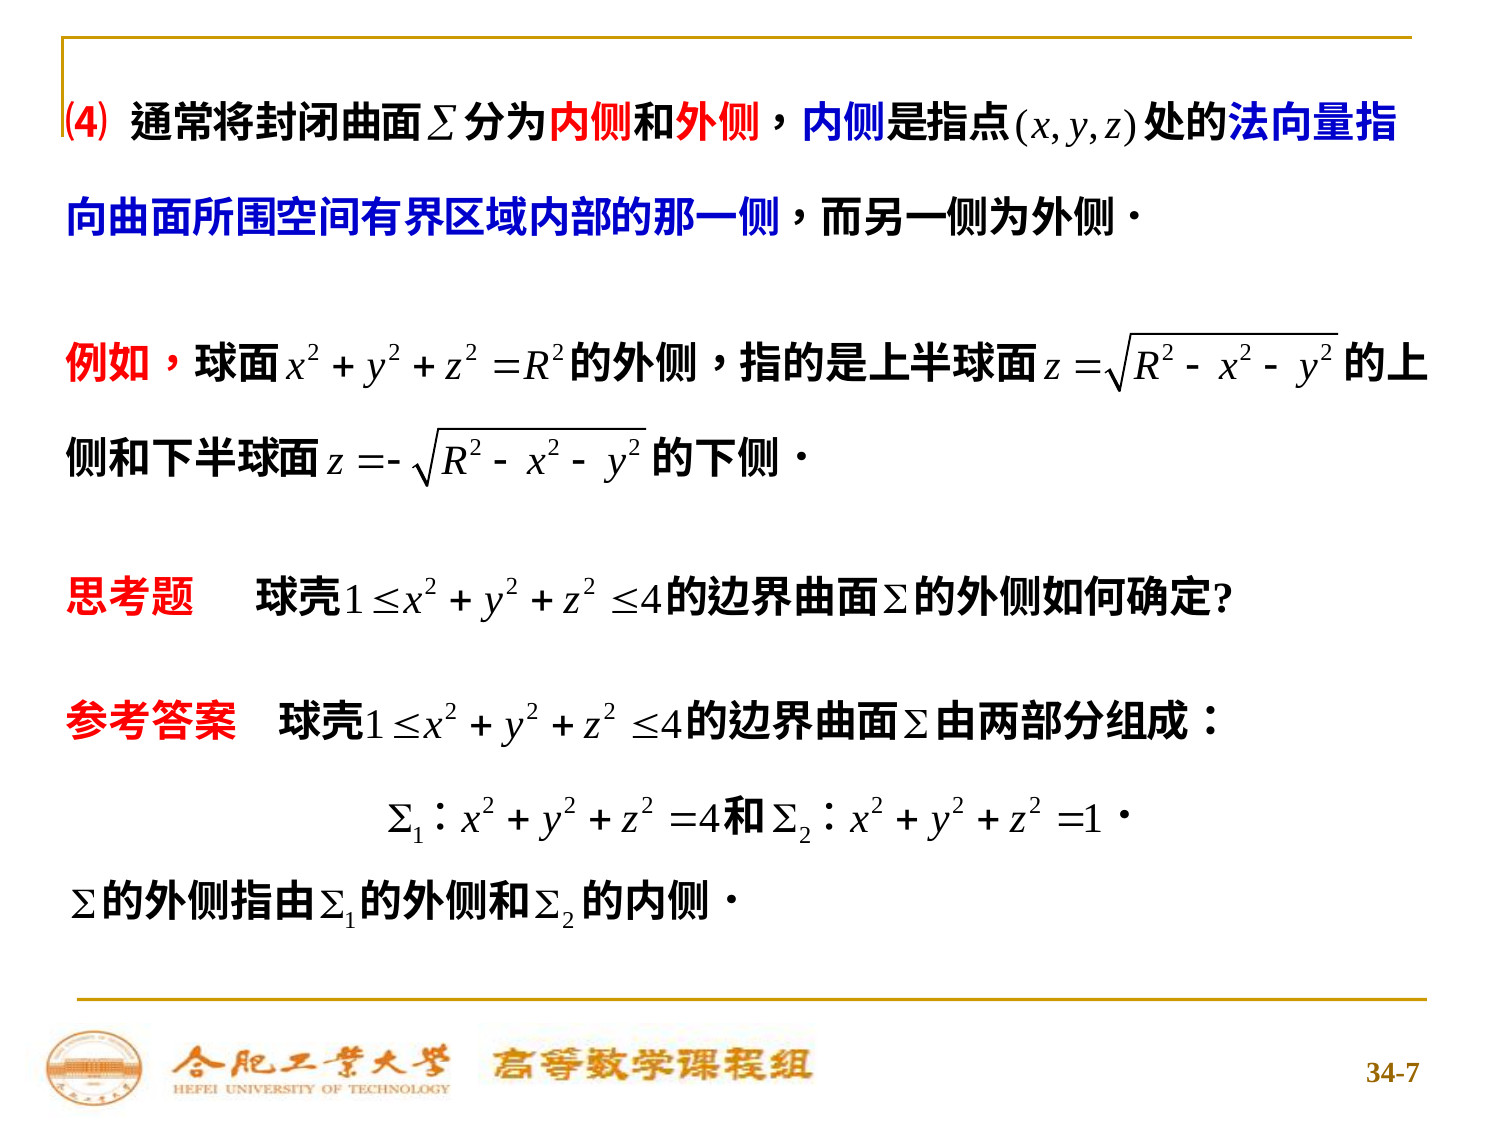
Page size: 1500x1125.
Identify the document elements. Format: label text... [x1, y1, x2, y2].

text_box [65, 78, 1457, 265]
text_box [65, 550, 1465, 675]
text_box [65, 315, 1465, 504]
picture [25, 1023, 457, 1118]
picture [478, 1023, 821, 1096]
slide_number 34-7 [1084, 1020, 1436, 1097]
text_box [0, 0, 1500, 75]
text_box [65, 857, 1465, 1003]
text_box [65, 675, 1465, 857]
